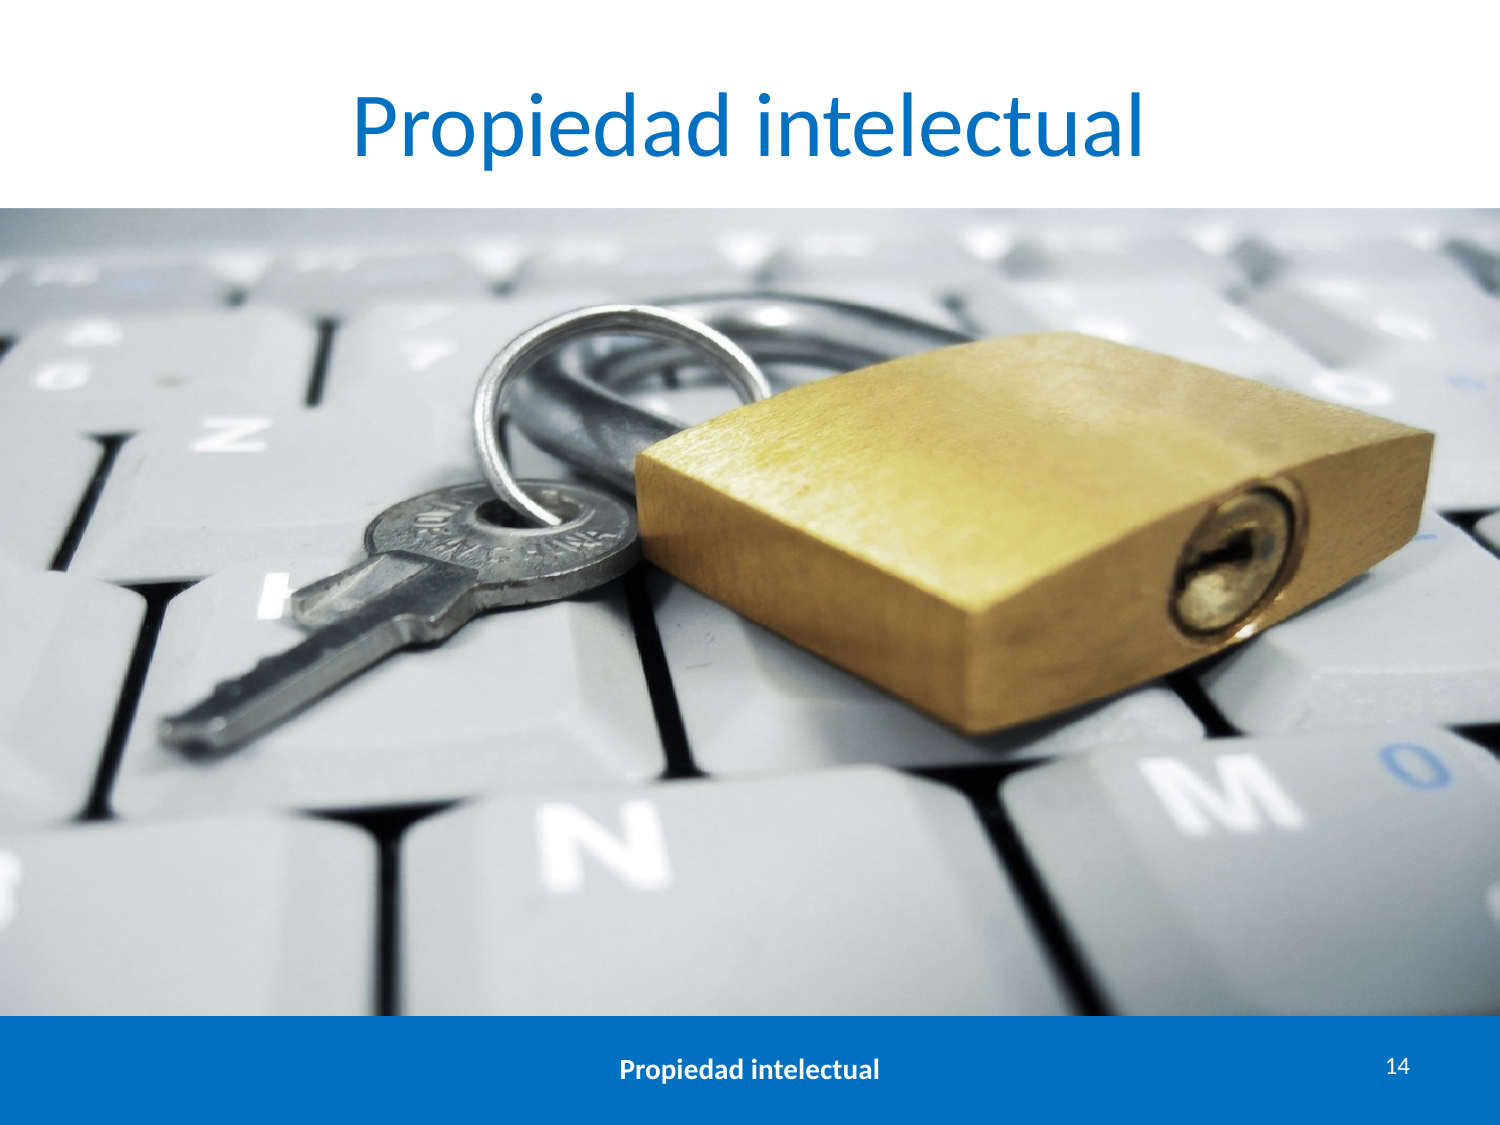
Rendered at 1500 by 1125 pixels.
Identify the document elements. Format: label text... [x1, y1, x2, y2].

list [0, 207, 1500, 1017]
title Propiedad intelectual [0, 30, 1500, 207]
footer Propiedad intelectual [602, 1042, 898, 1103]
slide_number 14 [1074, 1042, 1425, 1103]
